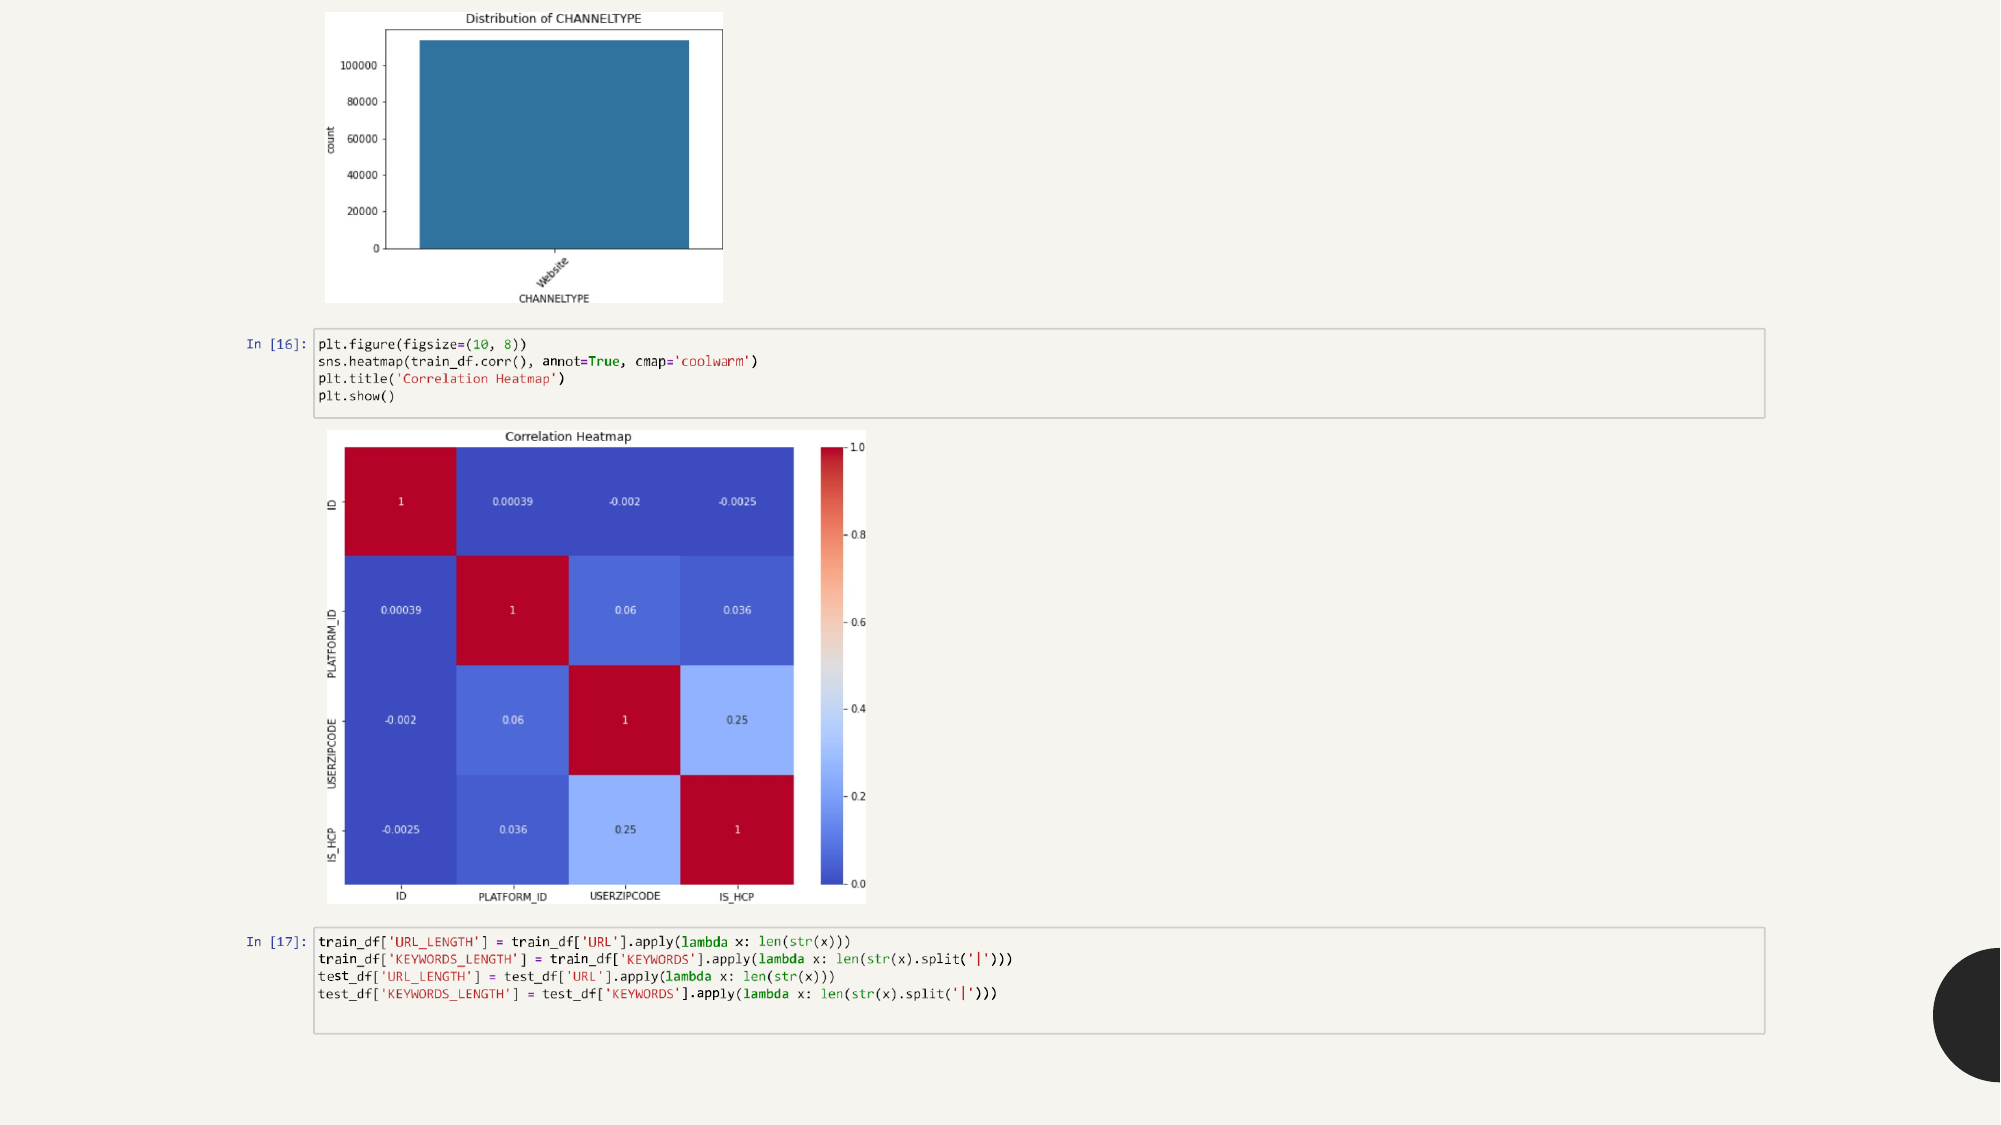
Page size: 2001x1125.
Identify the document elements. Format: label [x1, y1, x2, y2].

text_box [635, 355, 748, 369]
text_box [950, 952, 966, 967]
picture [318, 936, 534, 1001]
text_box [976, 986, 981, 1001]
text_box [999, 952, 1004, 967]
text_box [314, 328, 1765, 419]
text_box [318, 971, 349, 981]
text_box [319, 338, 625, 403]
text_box [271, 338, 298, 352]
text_box [314, 927, 1765, 1034]
text_box [271, 936, 298, 949]
text_box [534, 935, 950, 1001]
picture [325, 12, 723, 303]
picture [327, 430, 866, 904]
text_box [752, 355, 757, 369]
text_box [1007, 952, 1012, 966]
